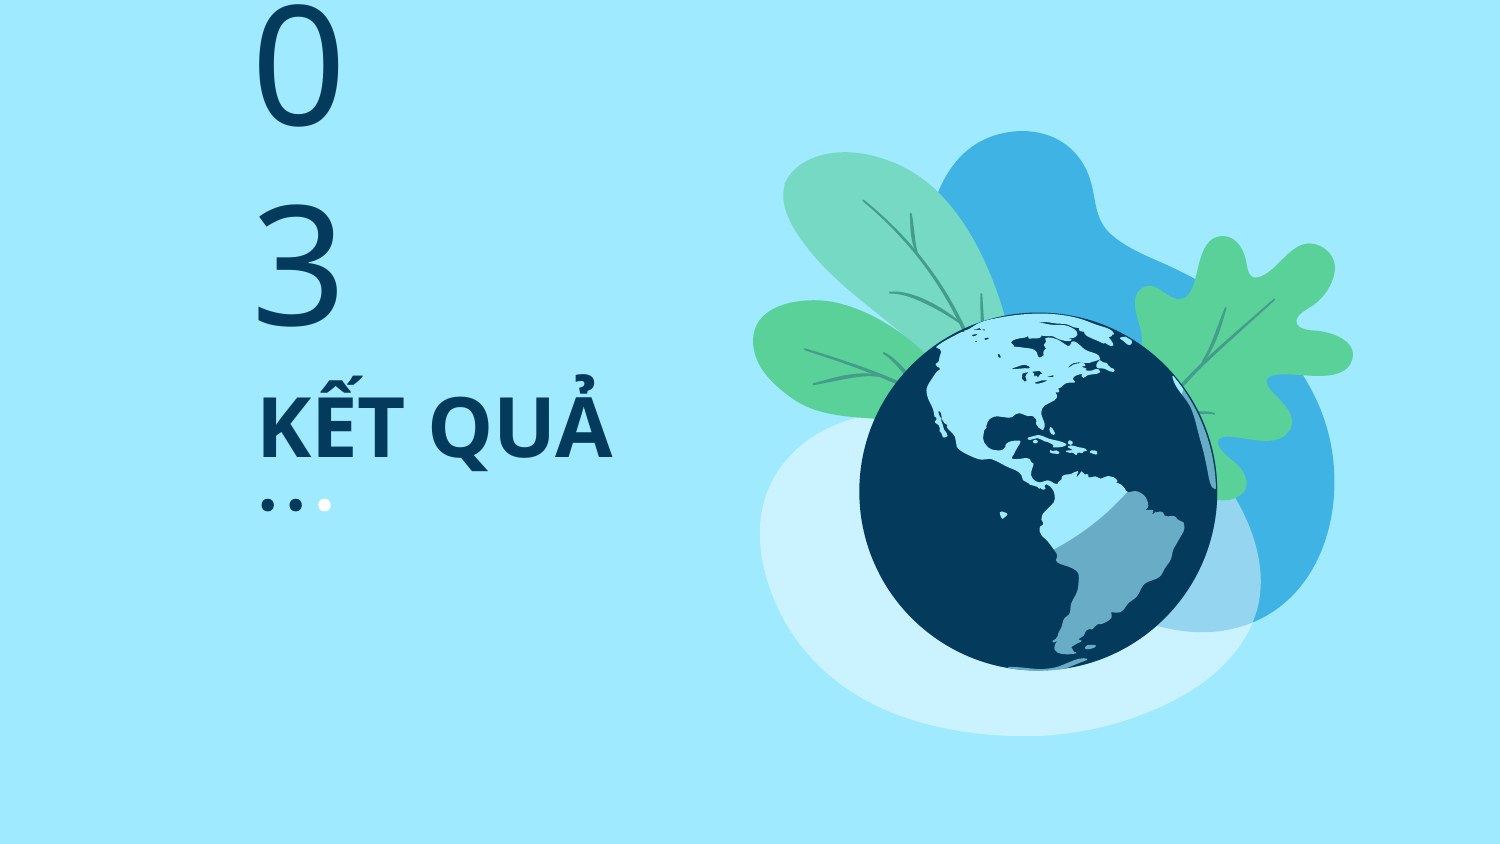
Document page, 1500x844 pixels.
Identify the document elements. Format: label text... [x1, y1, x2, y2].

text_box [751, 130, 1359, 737]
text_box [259, 498, 333, 512]
title 03 [236, 149, 446, 374]
title KẾT QUẢ [241, 359, 746, 586]
